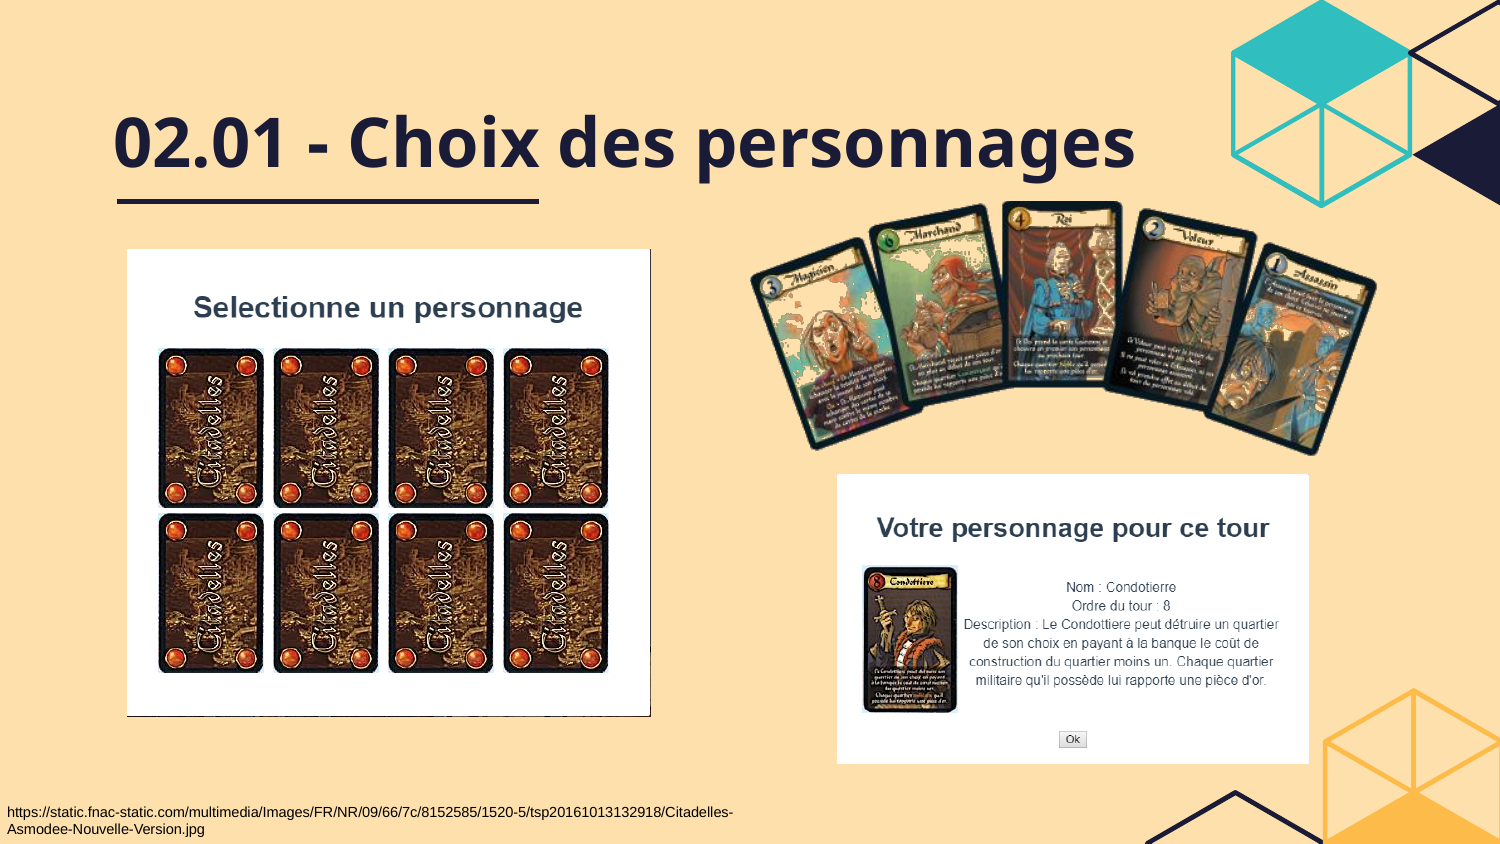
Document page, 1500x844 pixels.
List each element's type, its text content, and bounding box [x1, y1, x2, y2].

picture [127, 249, 651, 718]
picture [749, 200, 1379, 457]
picture [837, 474, 1310, 764]
title 02.01 - Choix des personnages [98, 94, 1402, 197]
text_box https://static.fnac-static.com/multimedia/Images/FR/NR/09/66/7c/8152585/1520-5/tsp20161013132918/Citadelles-Asmodee-Nouvelle-Version.jpg [0, 788, 787, 844]
